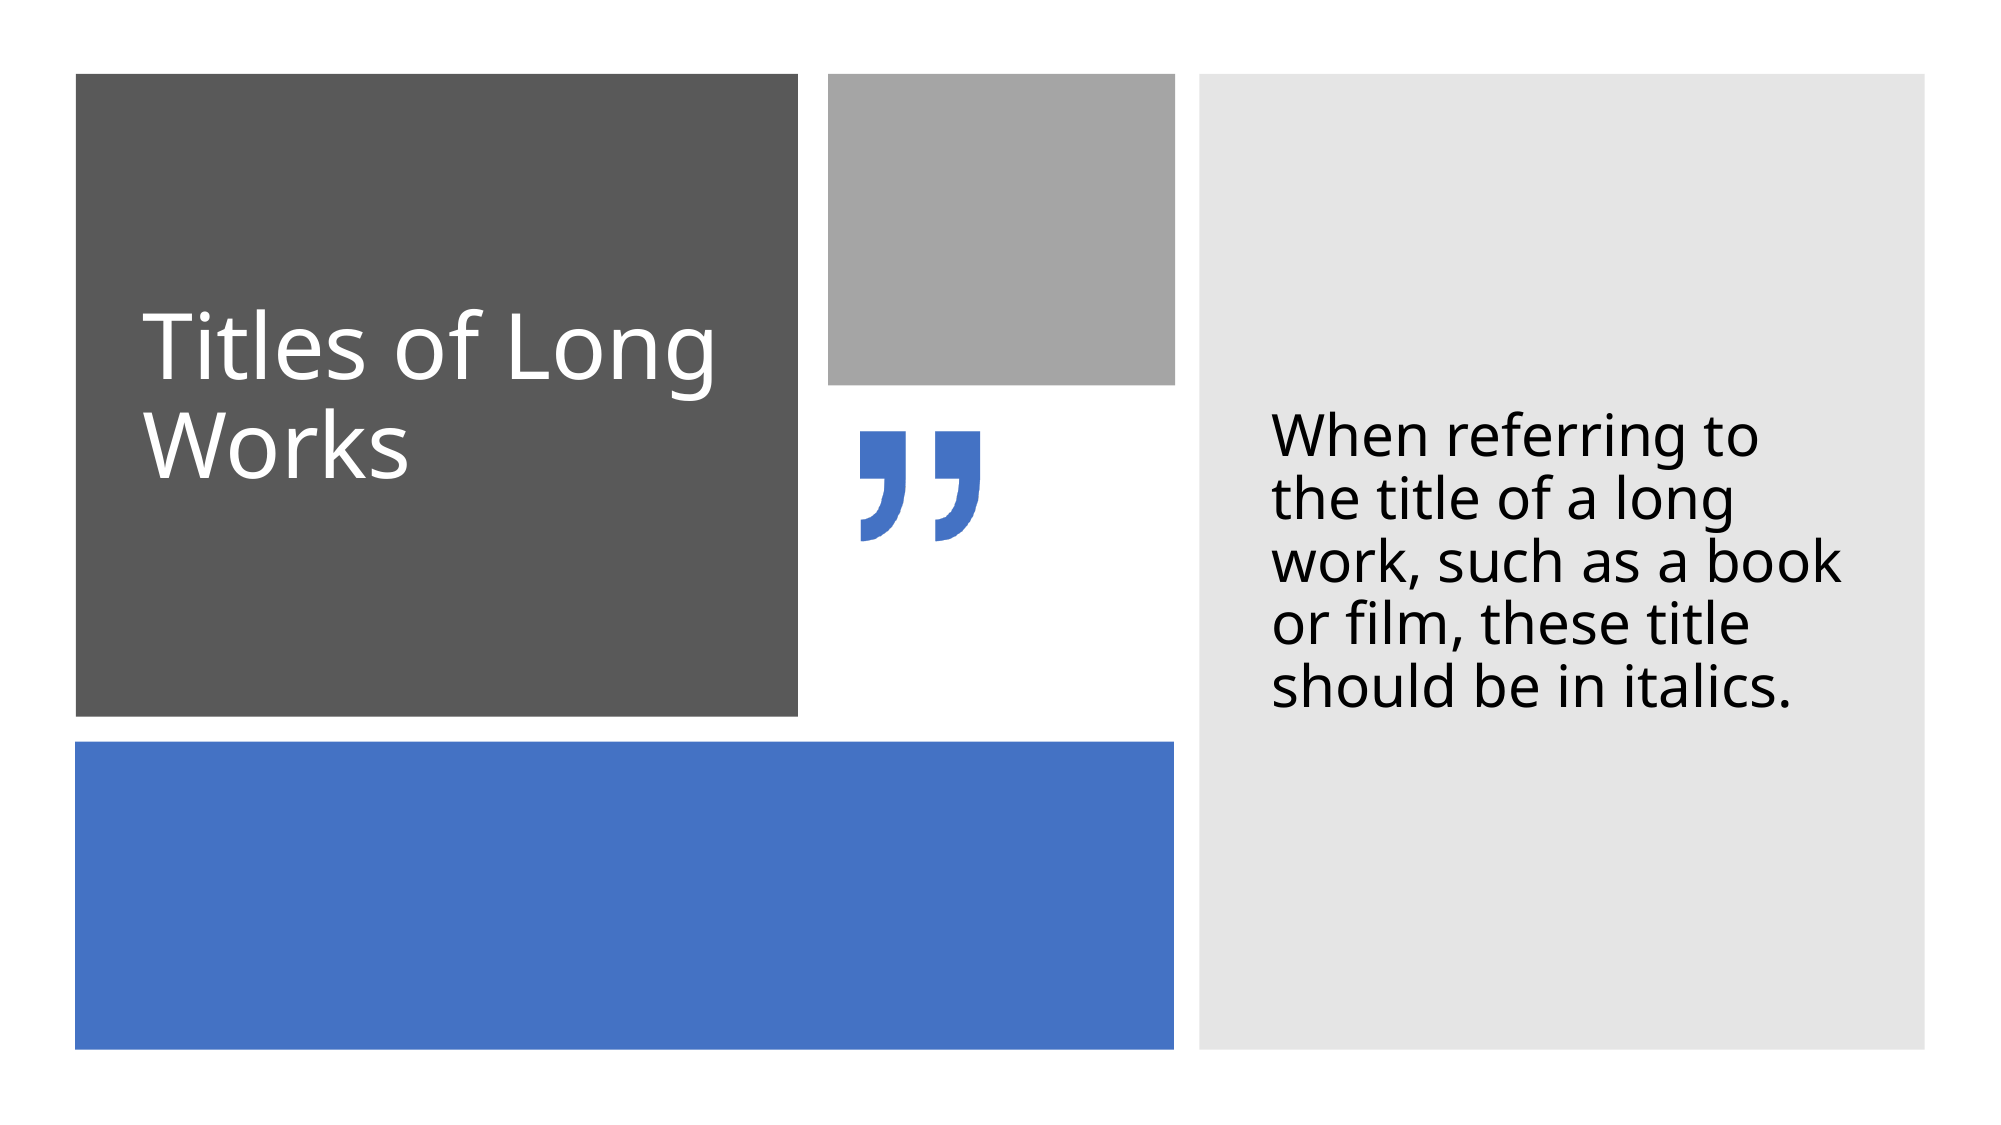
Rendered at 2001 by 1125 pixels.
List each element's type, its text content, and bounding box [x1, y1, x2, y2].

list When referring to the title of a long work, such as a book or film, these title should be in italics. [1256, 130, 1873, 996]
title Titles of Long Works [127, 125, 744, 673]
text_box [827, 73, 1176, 386]
text_box [1198, 73, 1926, 1051]
text_box [74, 741, 1175, 1051]
text_box [75, 73, 799, 718]
picture [859, 422, 1140, 703]
